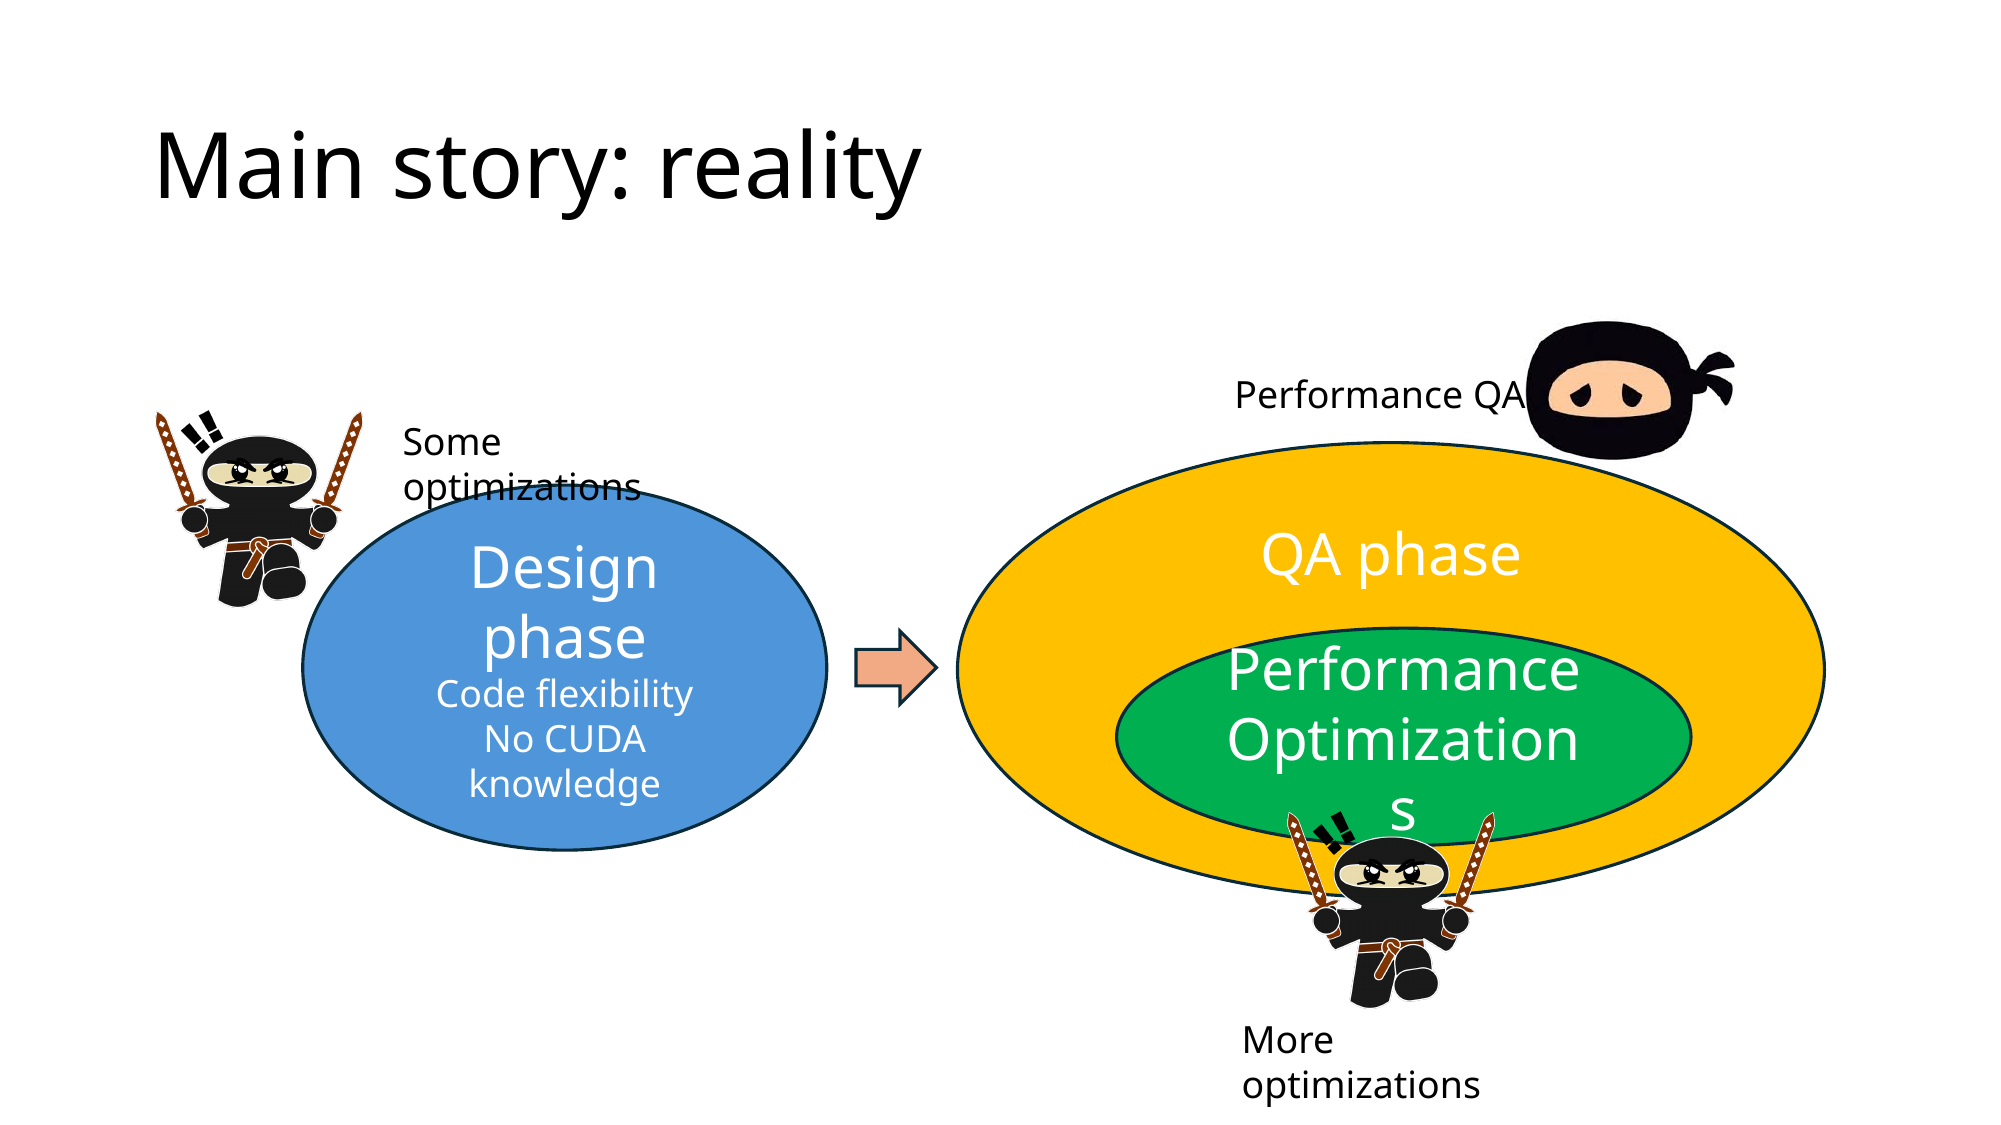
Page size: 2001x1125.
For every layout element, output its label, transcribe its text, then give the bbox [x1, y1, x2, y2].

title Main story: reality [137, 59, 1863, 278]
text_box More optimizations [1226, 1008, 1581, 1113]
text_box [854, 627, 939, 708]
picture [1524, 284, 1736, 496]
text_box QA phase [955, 441, 1827, 893]
text_box Performance QA [1219, 363, 1524, 424]
picture [1286, 810, 1495, 1009]
text_box Design phase Code flexibility No CUDA knowledge [301, 515, 829, 852]
picture [155, 409, 364, 608]
text_box Performance Optimizations [1115, 626, 1693, 842]
text_box Some optimizations [387, 410, 742, 515]
